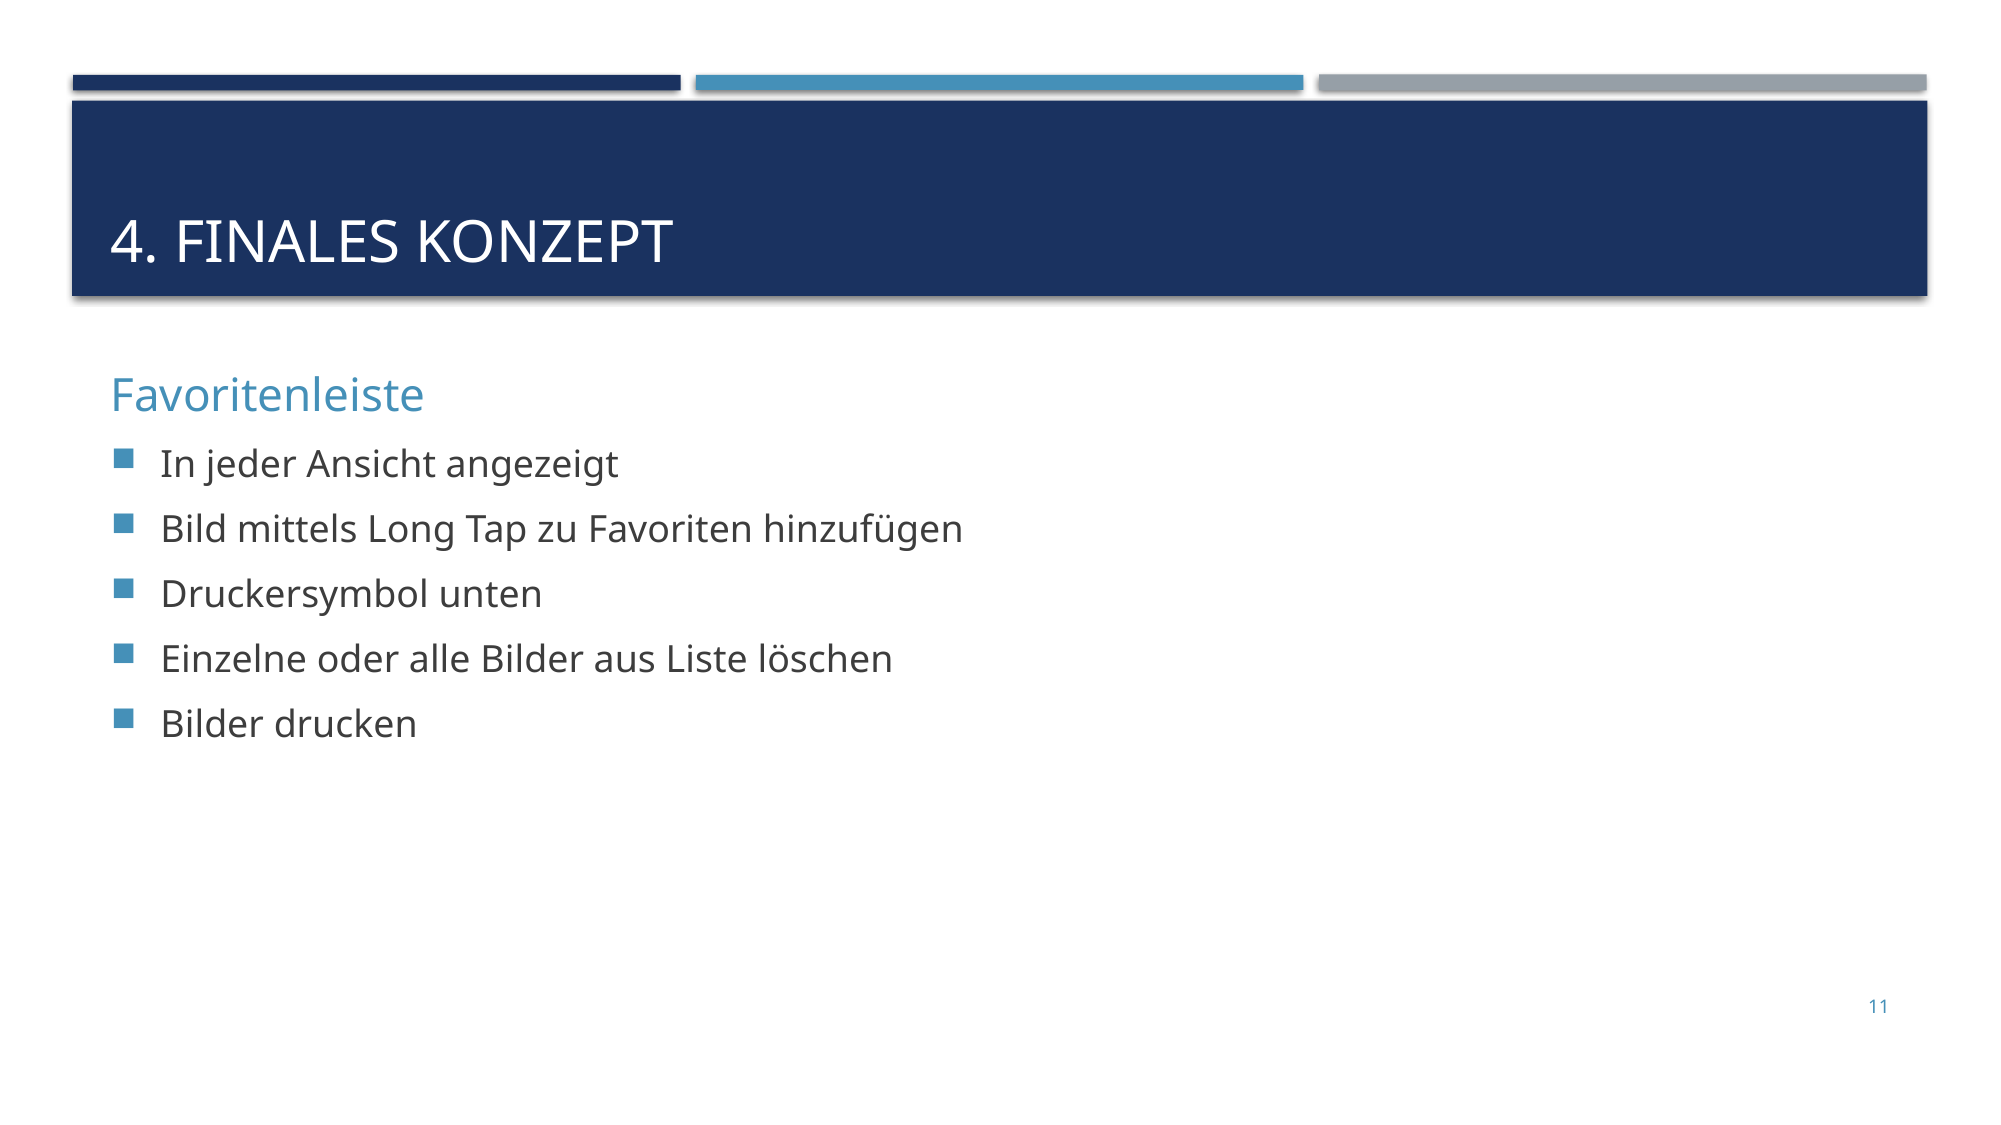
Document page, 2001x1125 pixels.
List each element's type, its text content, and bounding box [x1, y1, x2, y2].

list Favoritenleiste In jeder Ansicht angezeigt Bild mittels Long Tap zu Favoriten hinzufügen Druckersymbol unten Einzelne oder alle Bilder aus Liste löschen Bilder drucken [95, 357, 1905, 962]
title 4. Finales Konzept [95, 115, 1905, 282]
slide_number 11 [1732, 977, 1905, 1037]
